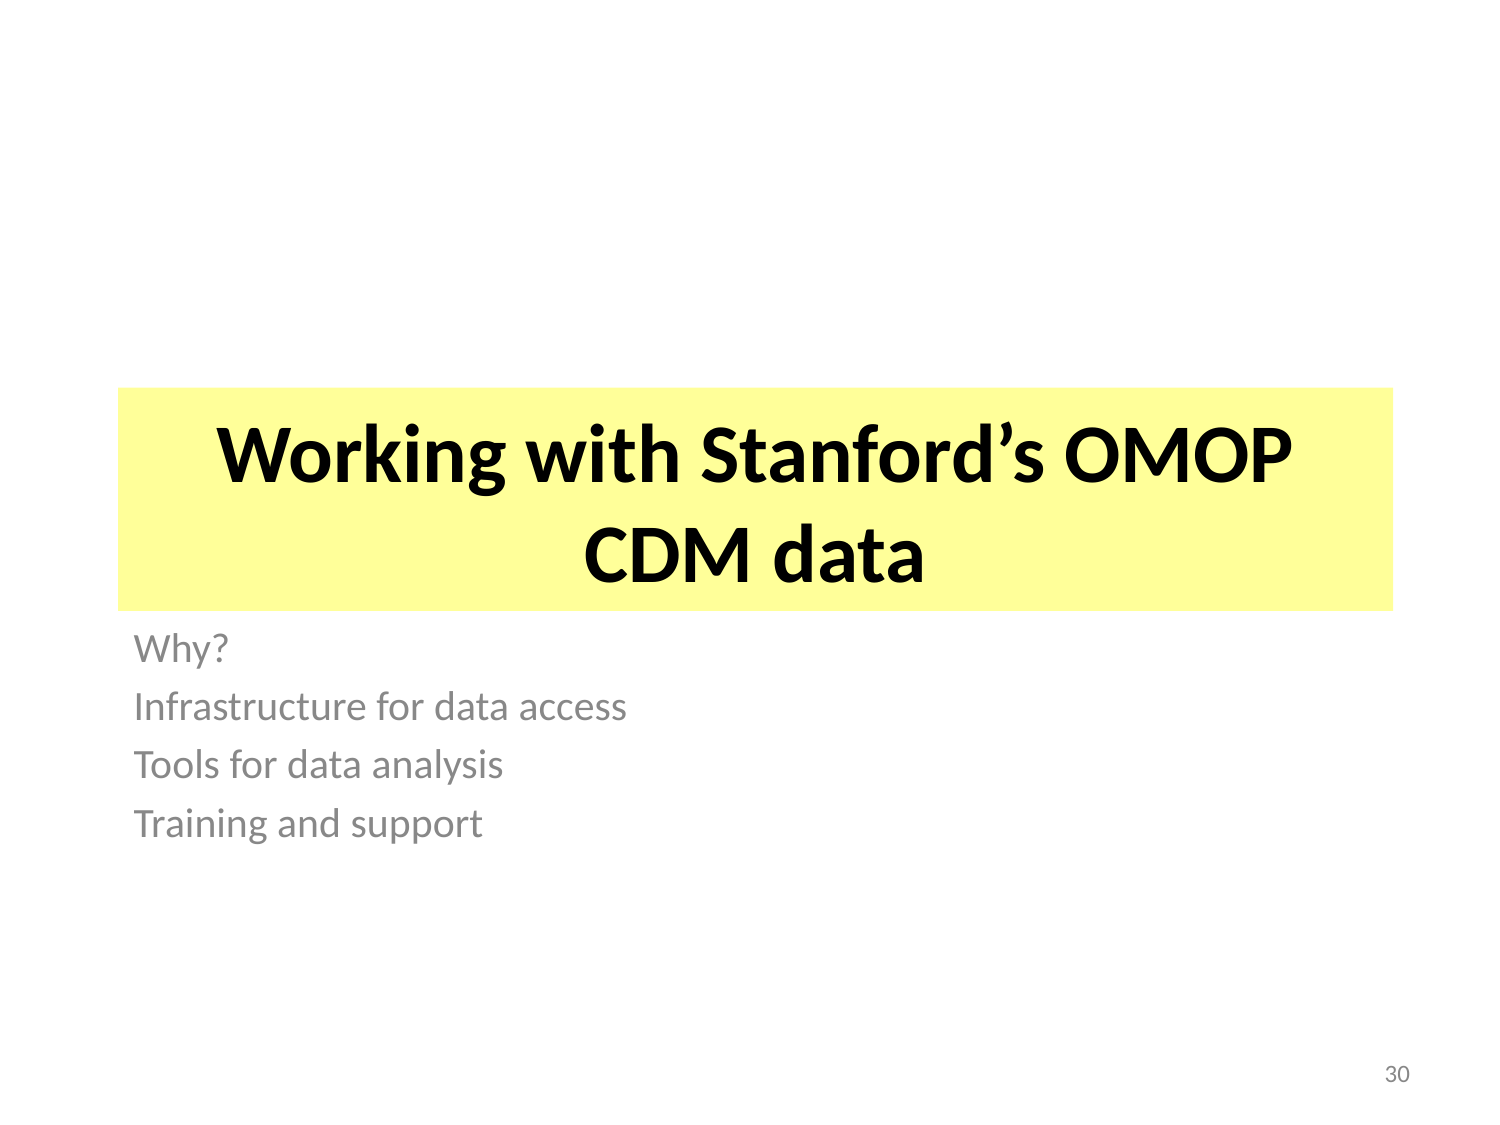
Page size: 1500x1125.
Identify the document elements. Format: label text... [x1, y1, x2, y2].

slide_number 30 [1074, 1042, 1425, 1103]
title Working with Stanford’s OMOP CDM data [118, 387, 1394, 611]
list Why? Infrastructure for data access Tools for data analysis Training and support [118, 614, 1394, 861]
